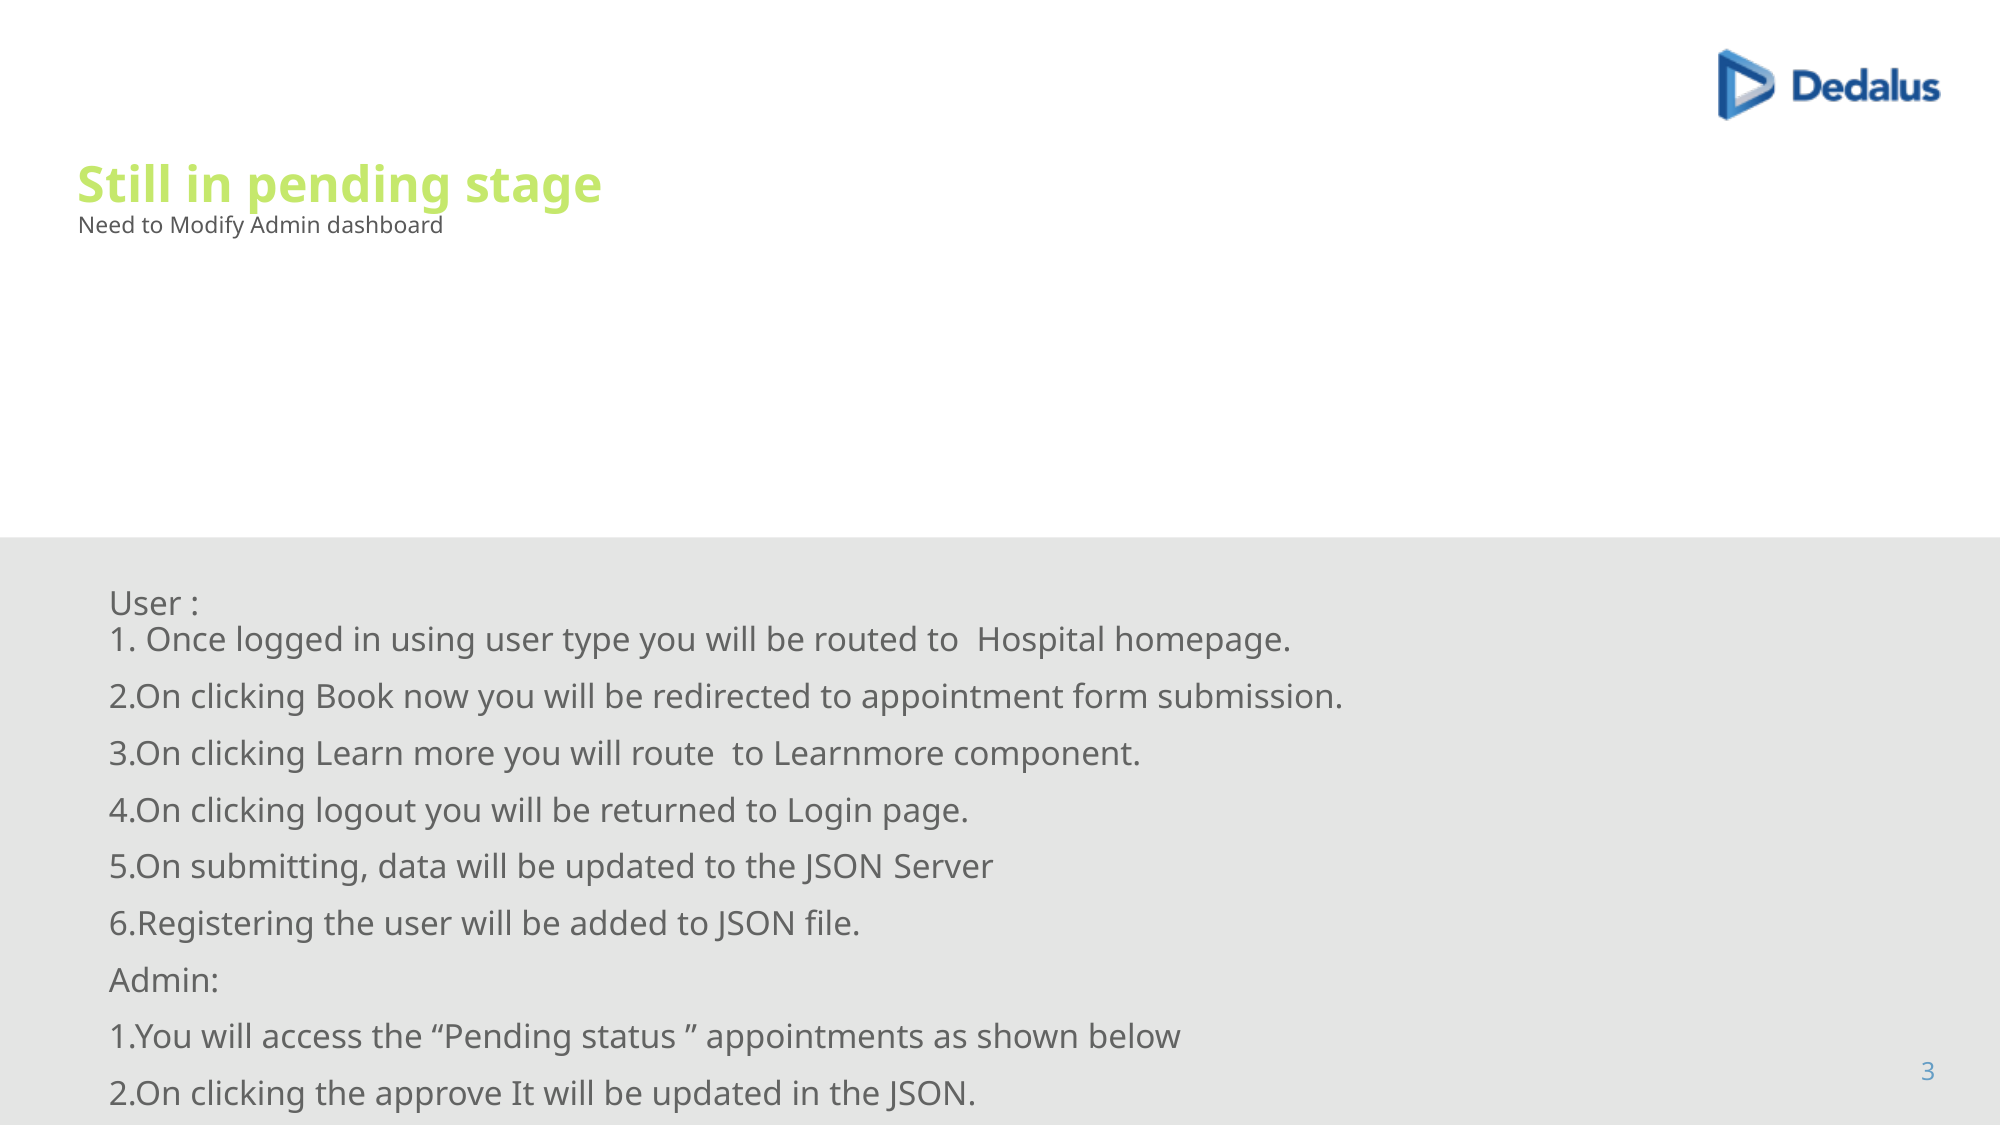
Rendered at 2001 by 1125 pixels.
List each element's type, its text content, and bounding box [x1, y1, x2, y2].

title Still in pending stage Need to Modify Admin dashboard [63, 152, 860, 228]
picture [1718, 43, 1941, 127]
list User : 1. Once logged in using user type you will be routed to Hospital homepage. 2.On clicking Book now you will be redirected to appointment form submission. 3.On clicking Learn more you will route to Learnmore component. 4.On clicking logout you will be returned to Login page. 5.On submitting, data will be updated to the JSON Server 6.Registering the user will be added to JSON file. Admin: 1.You will access the “Pending status ” appointments as shown below 2.On clicking the approve It will be updated in the JSON. [94, 543, 1908, 1111]
